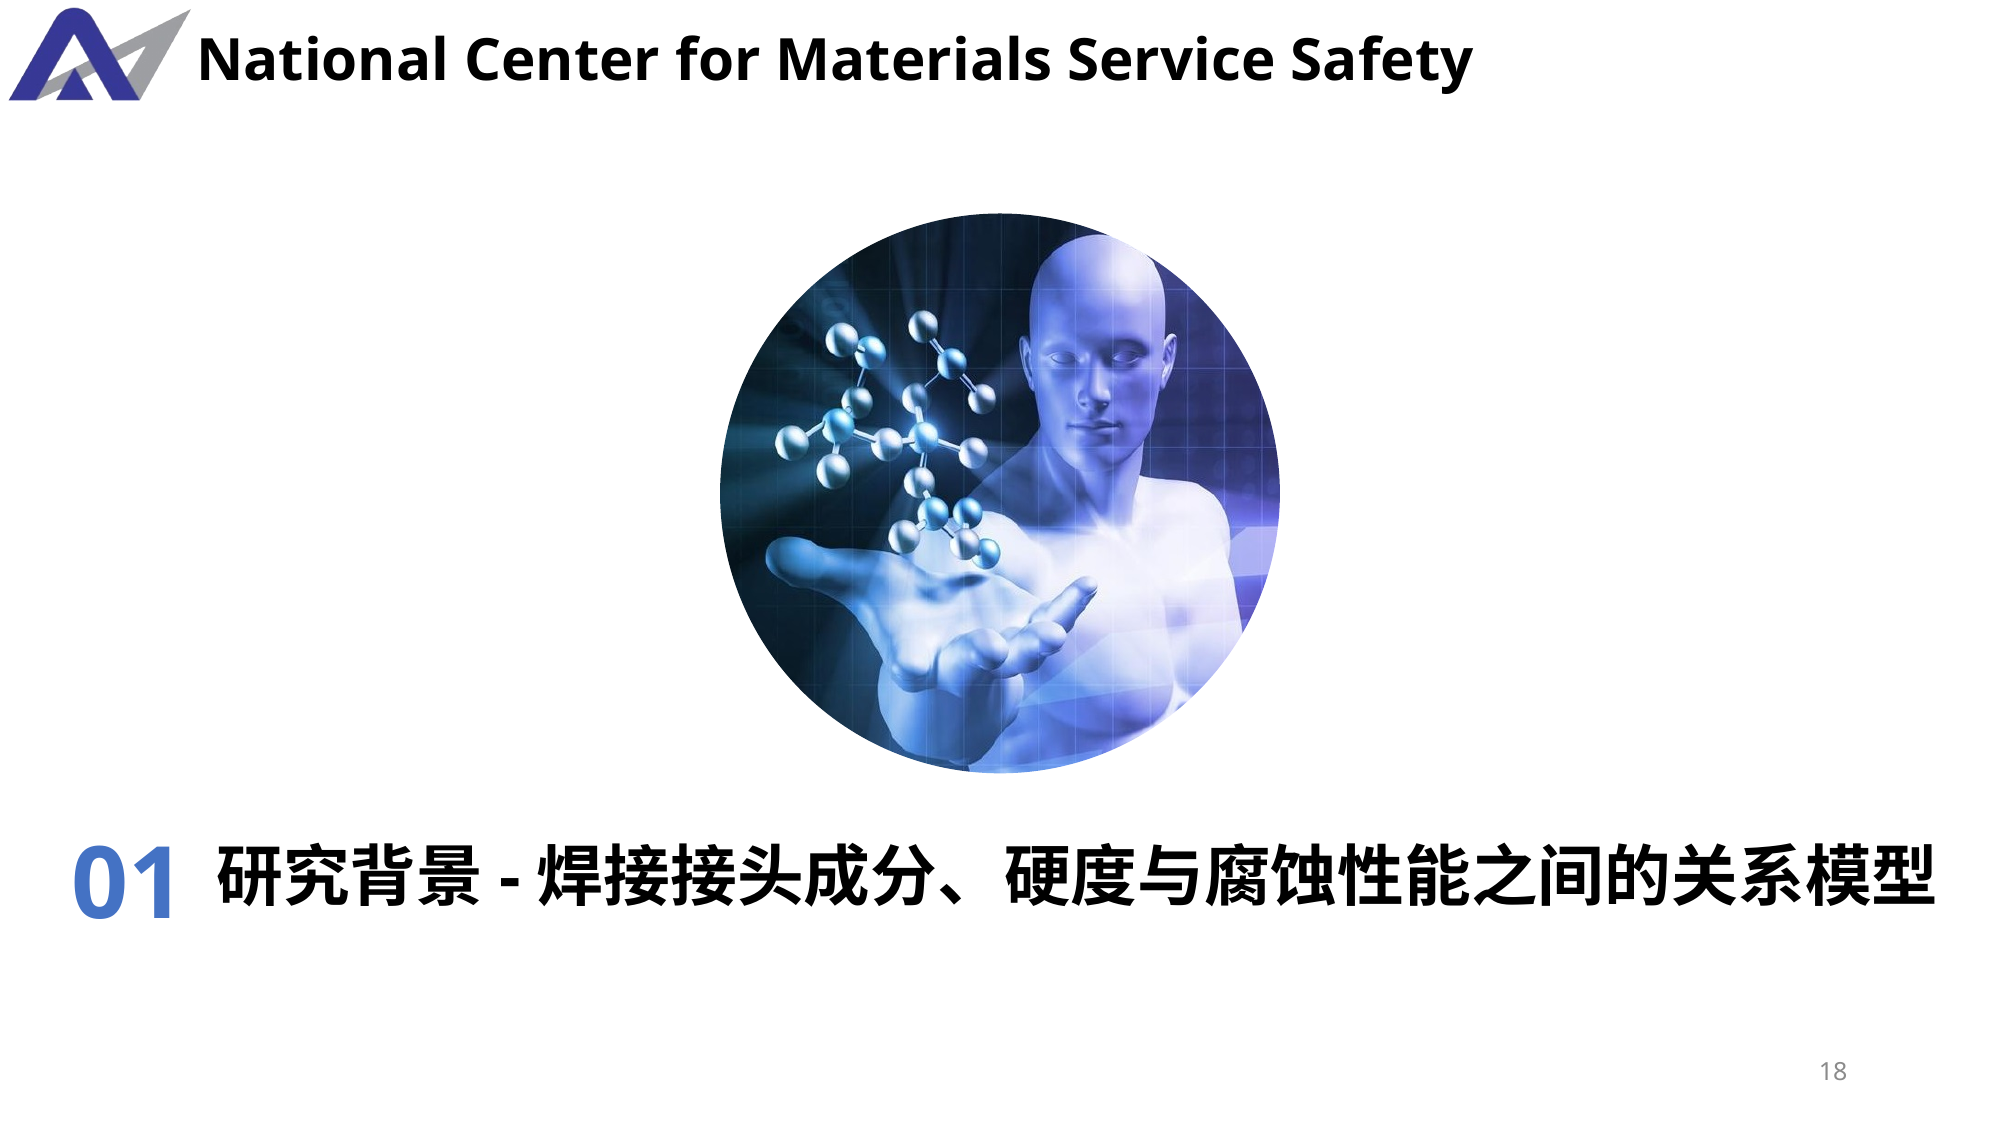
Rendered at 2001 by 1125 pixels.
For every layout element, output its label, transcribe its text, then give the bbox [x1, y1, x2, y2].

text_box [719, 212, 1281, 775]
picture [7, 7, 192, 101]
text_box National Center for Materials Service Safety [192, 14, 1489, 100]
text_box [51, 811, 1949, 948]
slide_number 18 [1412, 1042, 1863, 1103]
